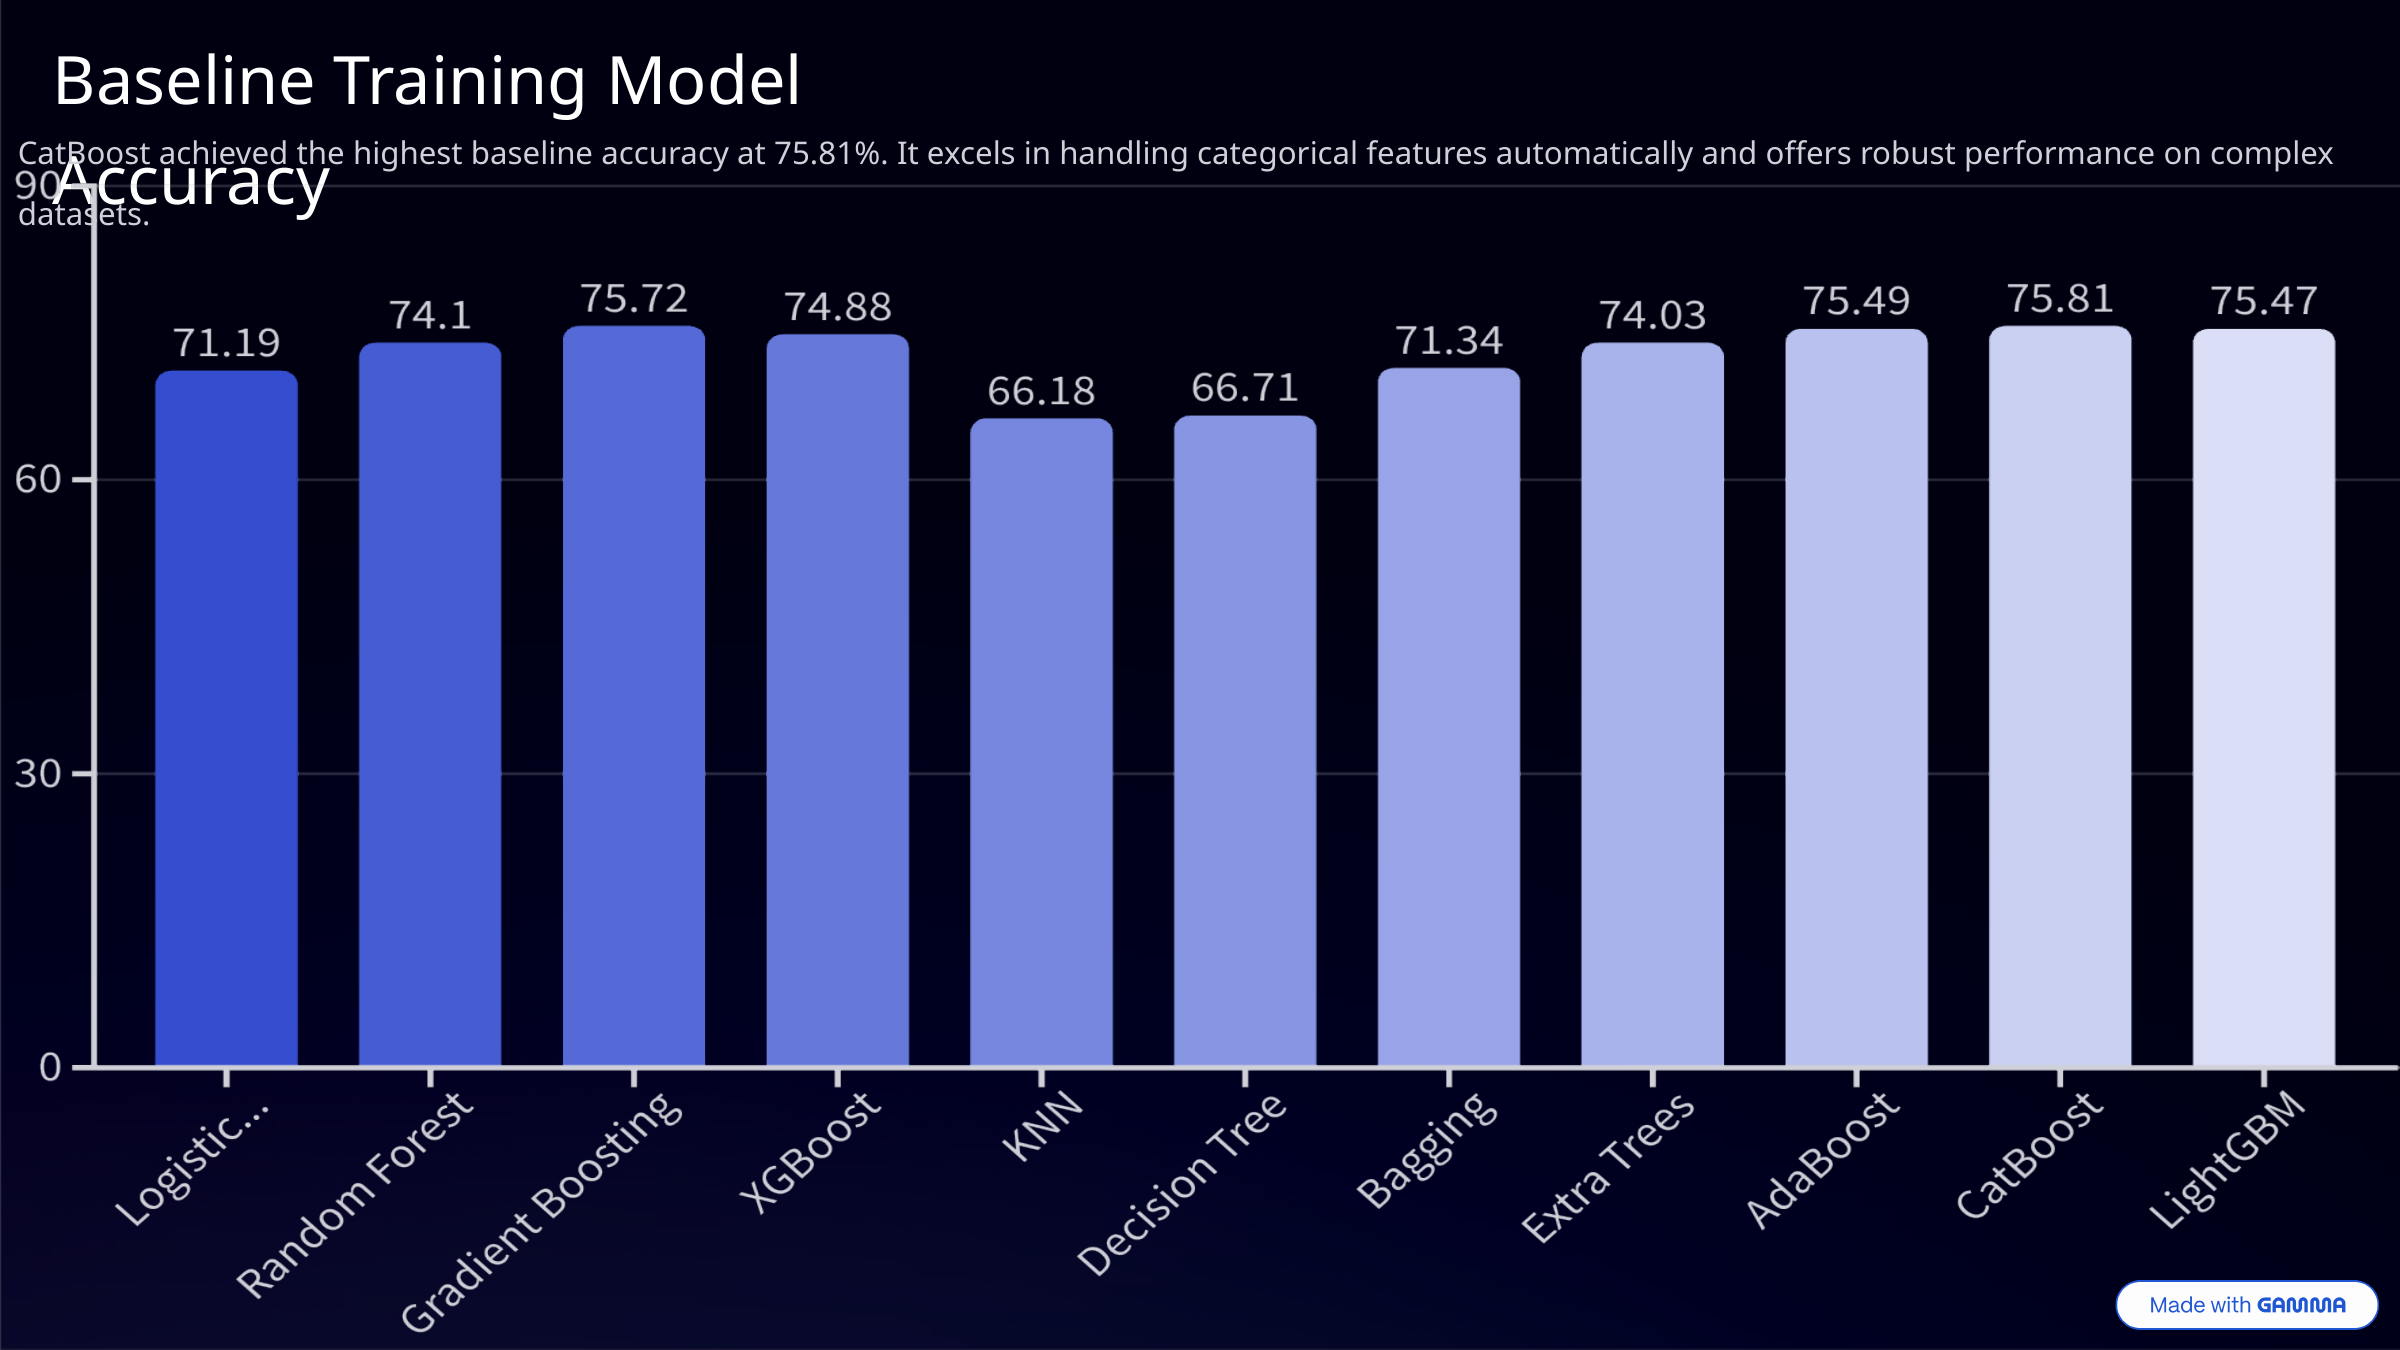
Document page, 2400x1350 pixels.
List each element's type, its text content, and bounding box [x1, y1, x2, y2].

text_box CatBoost achieved the highest baseline accuracy at 75.81%. It excels in handling categorical features automatically and offers robust performance on complex datasets. [17, 109, 2356, 153]
text_box Baseline Training Model Accuracy [52, 18, 1073, 103]
picture [0, 158, 2400, 1350]
